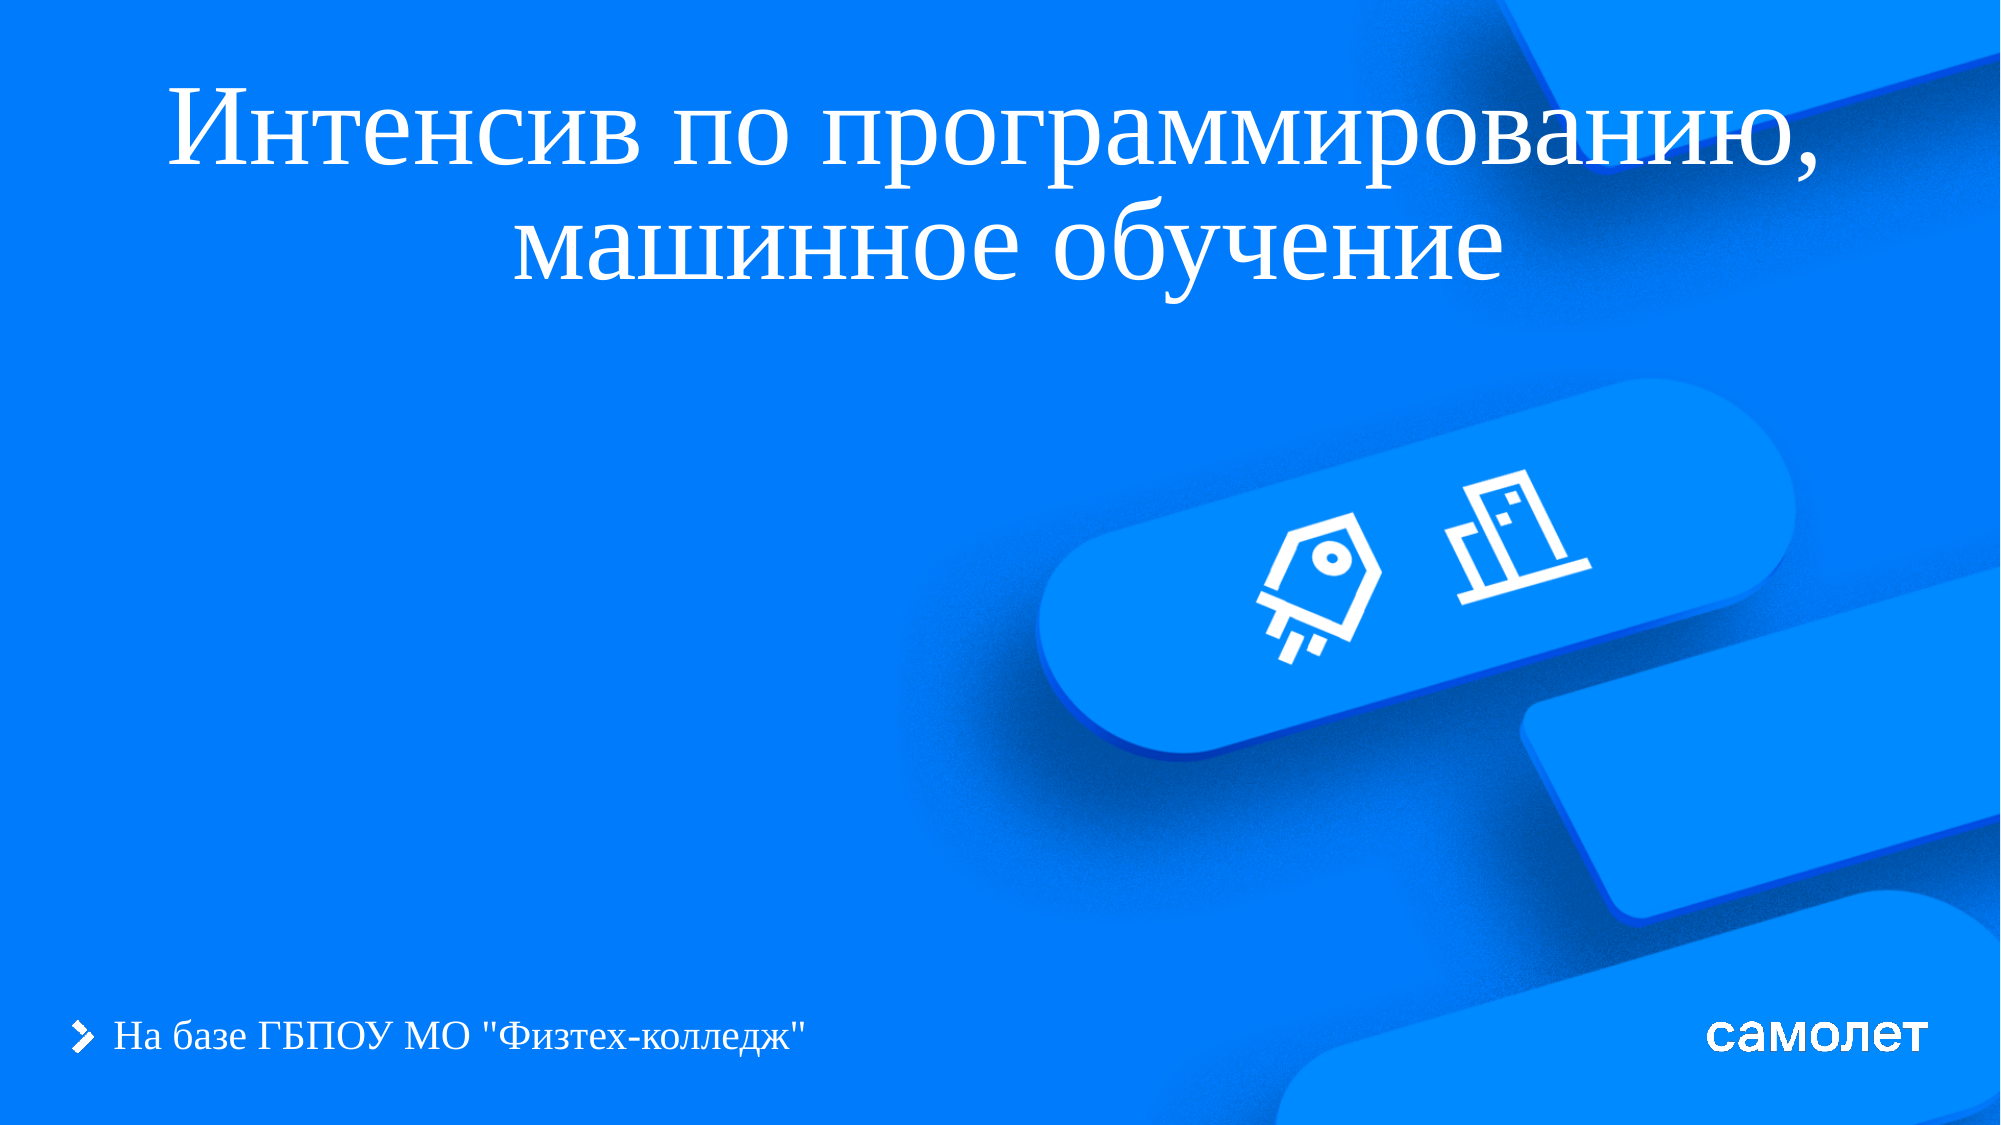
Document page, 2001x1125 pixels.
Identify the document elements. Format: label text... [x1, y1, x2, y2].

picture [0, 0, 2001, 1125]
text_box На базе ГБПОУ МО "Физтех-колледж" [113, 1016, 1183, 1089]
title Интенсив по программированию, машинное обучение [72, 71, 1949, 794]
